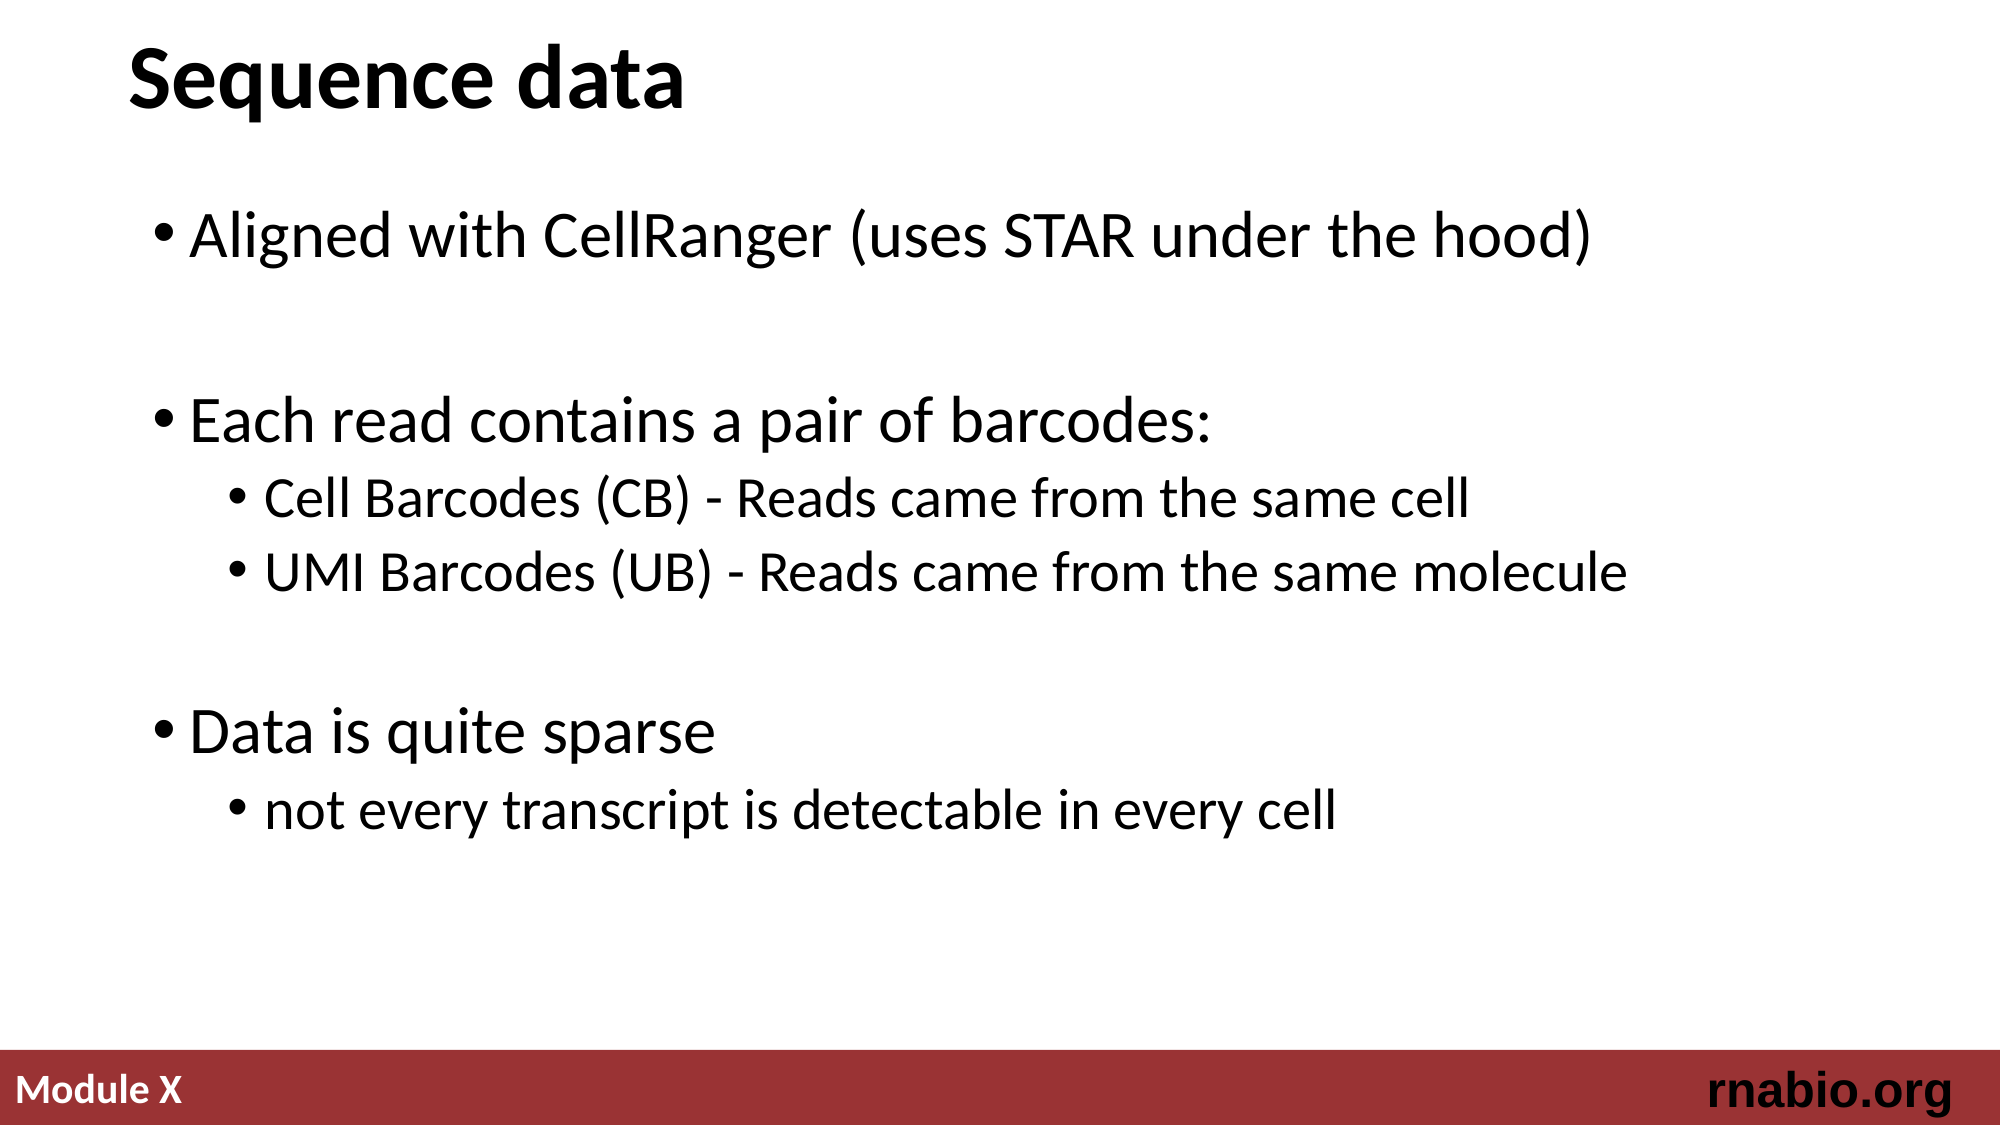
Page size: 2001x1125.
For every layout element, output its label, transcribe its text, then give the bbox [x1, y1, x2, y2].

list Aligned with CellRanger (uses STAR under the hood) Each read contains a pair of barcodes: Cell Barcodes (CB) - Reads came from the same cell UMI Barcodes (UB) - Reads came from the same molecule Data is quite sparse not every transcript is detectable in every cell [137, 191, 1863, 1014]
title Sequence data [113, 13, 1839, 145]
